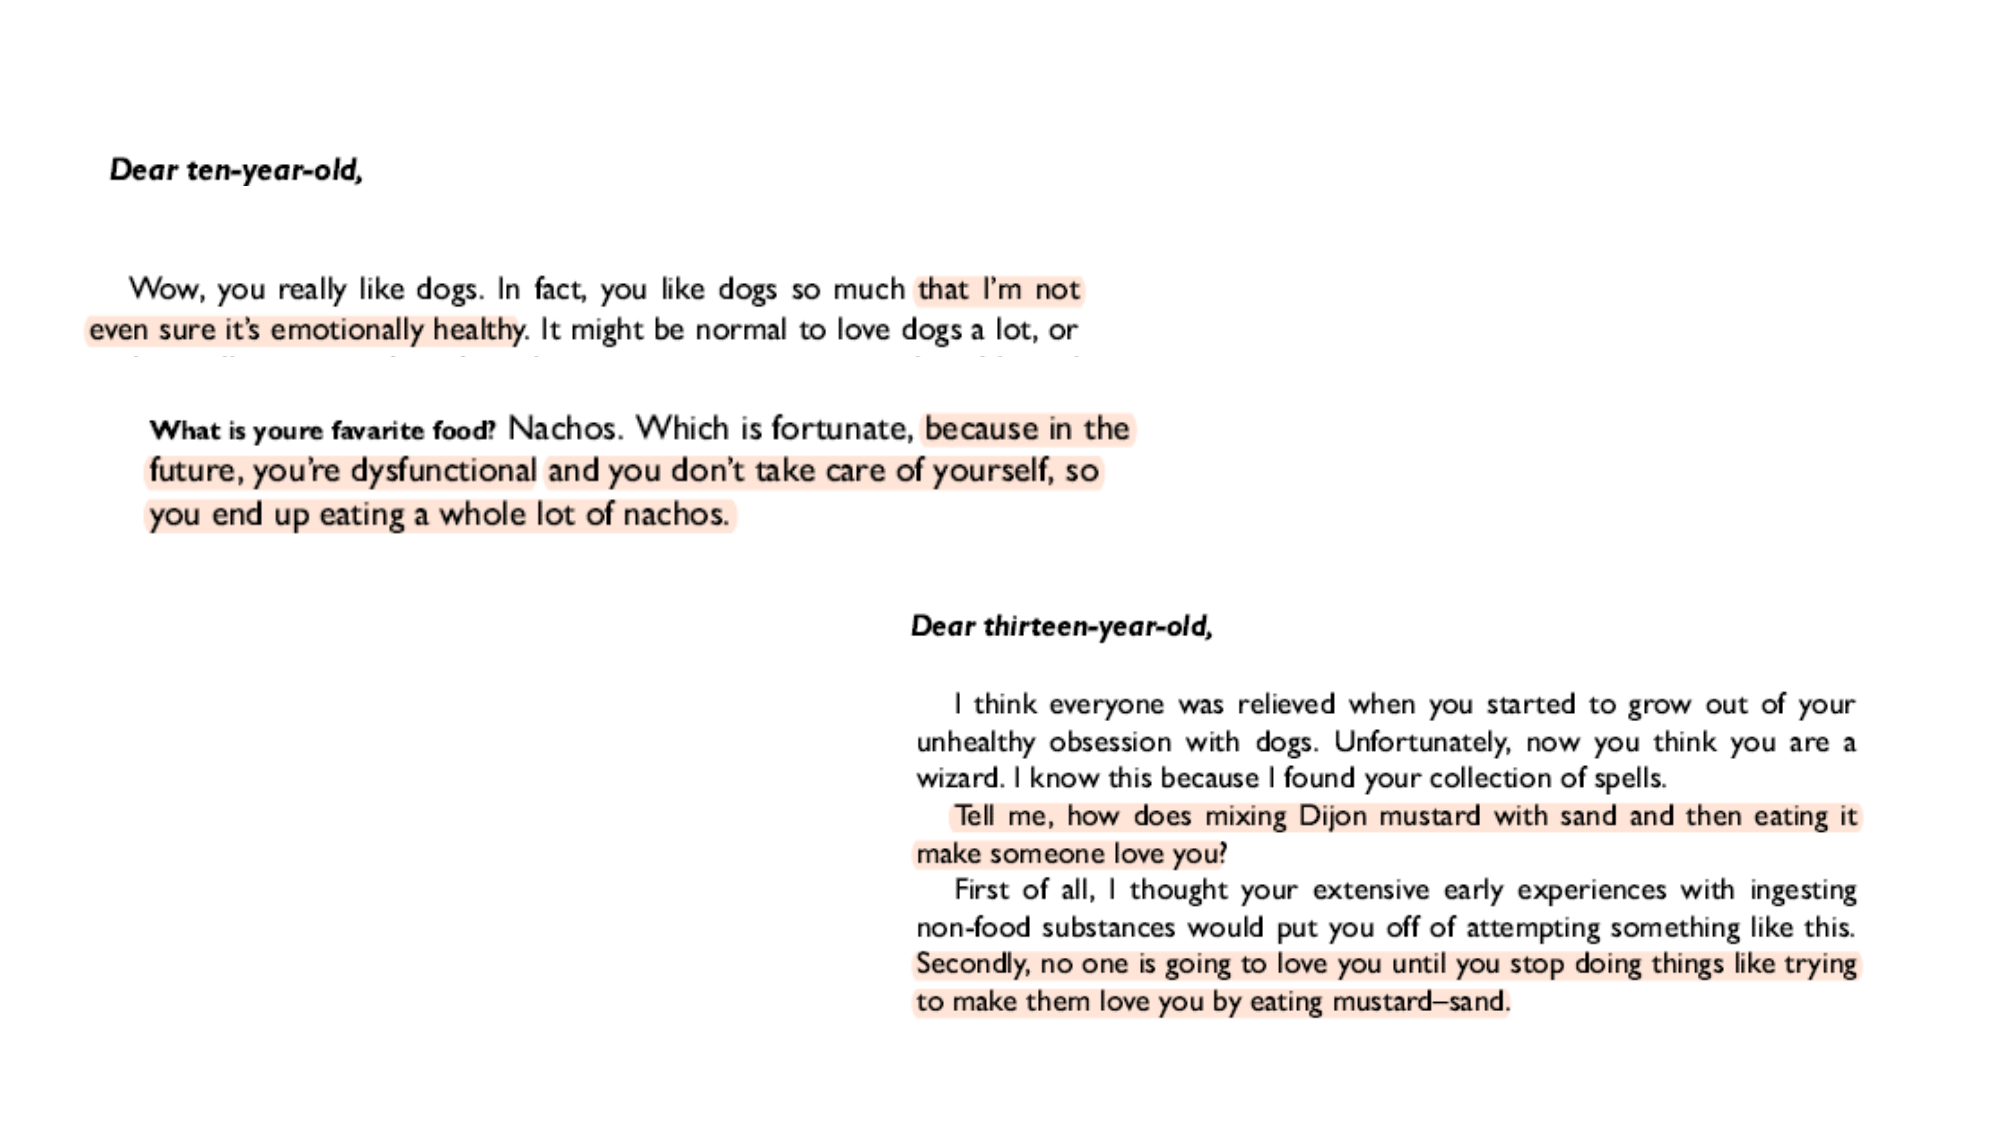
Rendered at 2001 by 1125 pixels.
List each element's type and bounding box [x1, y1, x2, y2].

picture [82, 140, 418, 186]
picture [78, 398, 1162, 563]
picture [65, 259, 1096, 357]
picture [890, 604, 1223, 645]
picture [890, 685, 1885, 1046]
